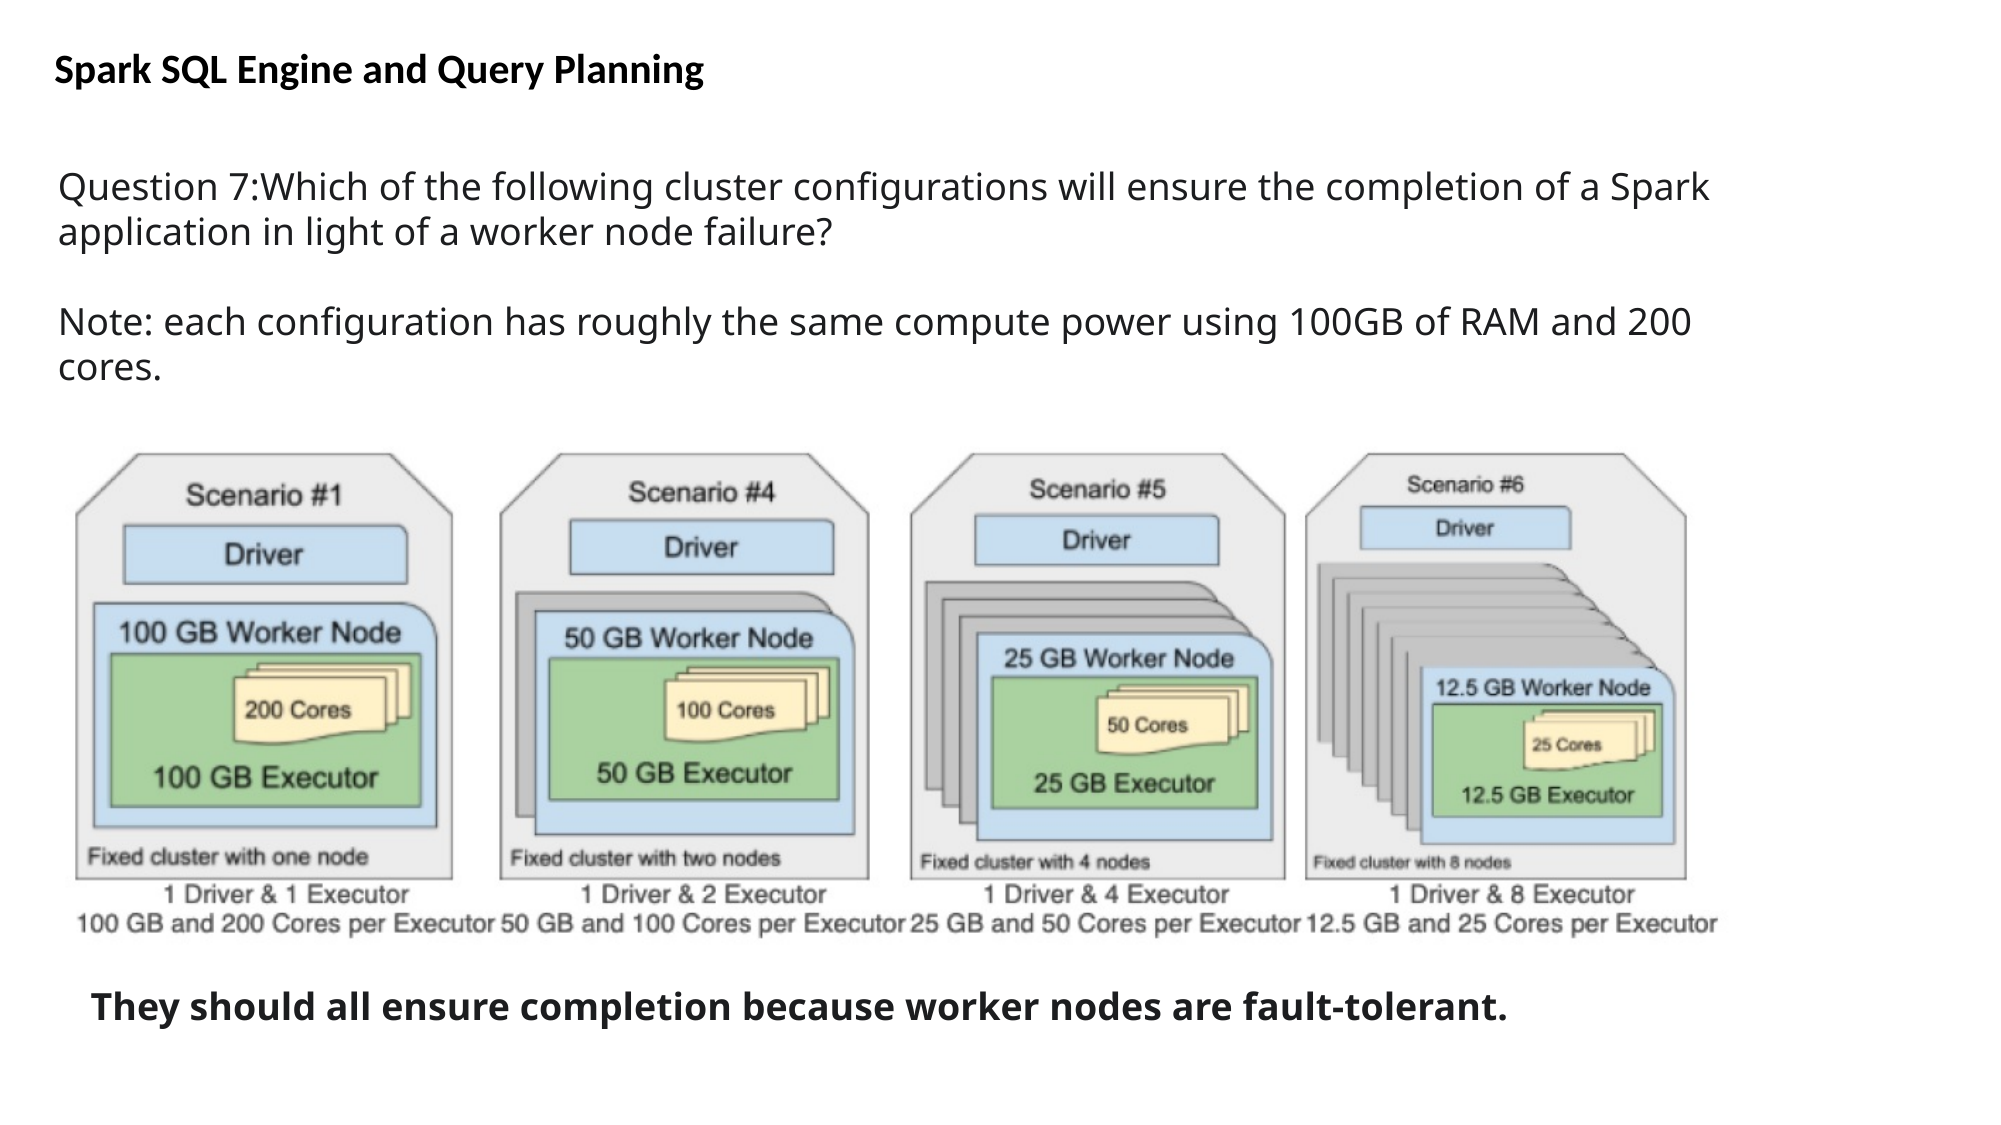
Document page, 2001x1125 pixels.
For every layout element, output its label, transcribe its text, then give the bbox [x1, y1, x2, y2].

picture [43, 390, 1745, 972]
text_box Spark SQL Engine and Query Planning [39, 34, 1000, 100]
text_box Question 7:Which of the following cluster configurations will ensure the completion of a Spark application in light of a worker node failure? Note: each configuration has roughly the same compute power using 100GB of RAM and 200 cores. [43, 155, 1745, 390]
text_box They should all ensure completion because worker nodes are fault-tolerant. [75, 975, 1707, 1036]
